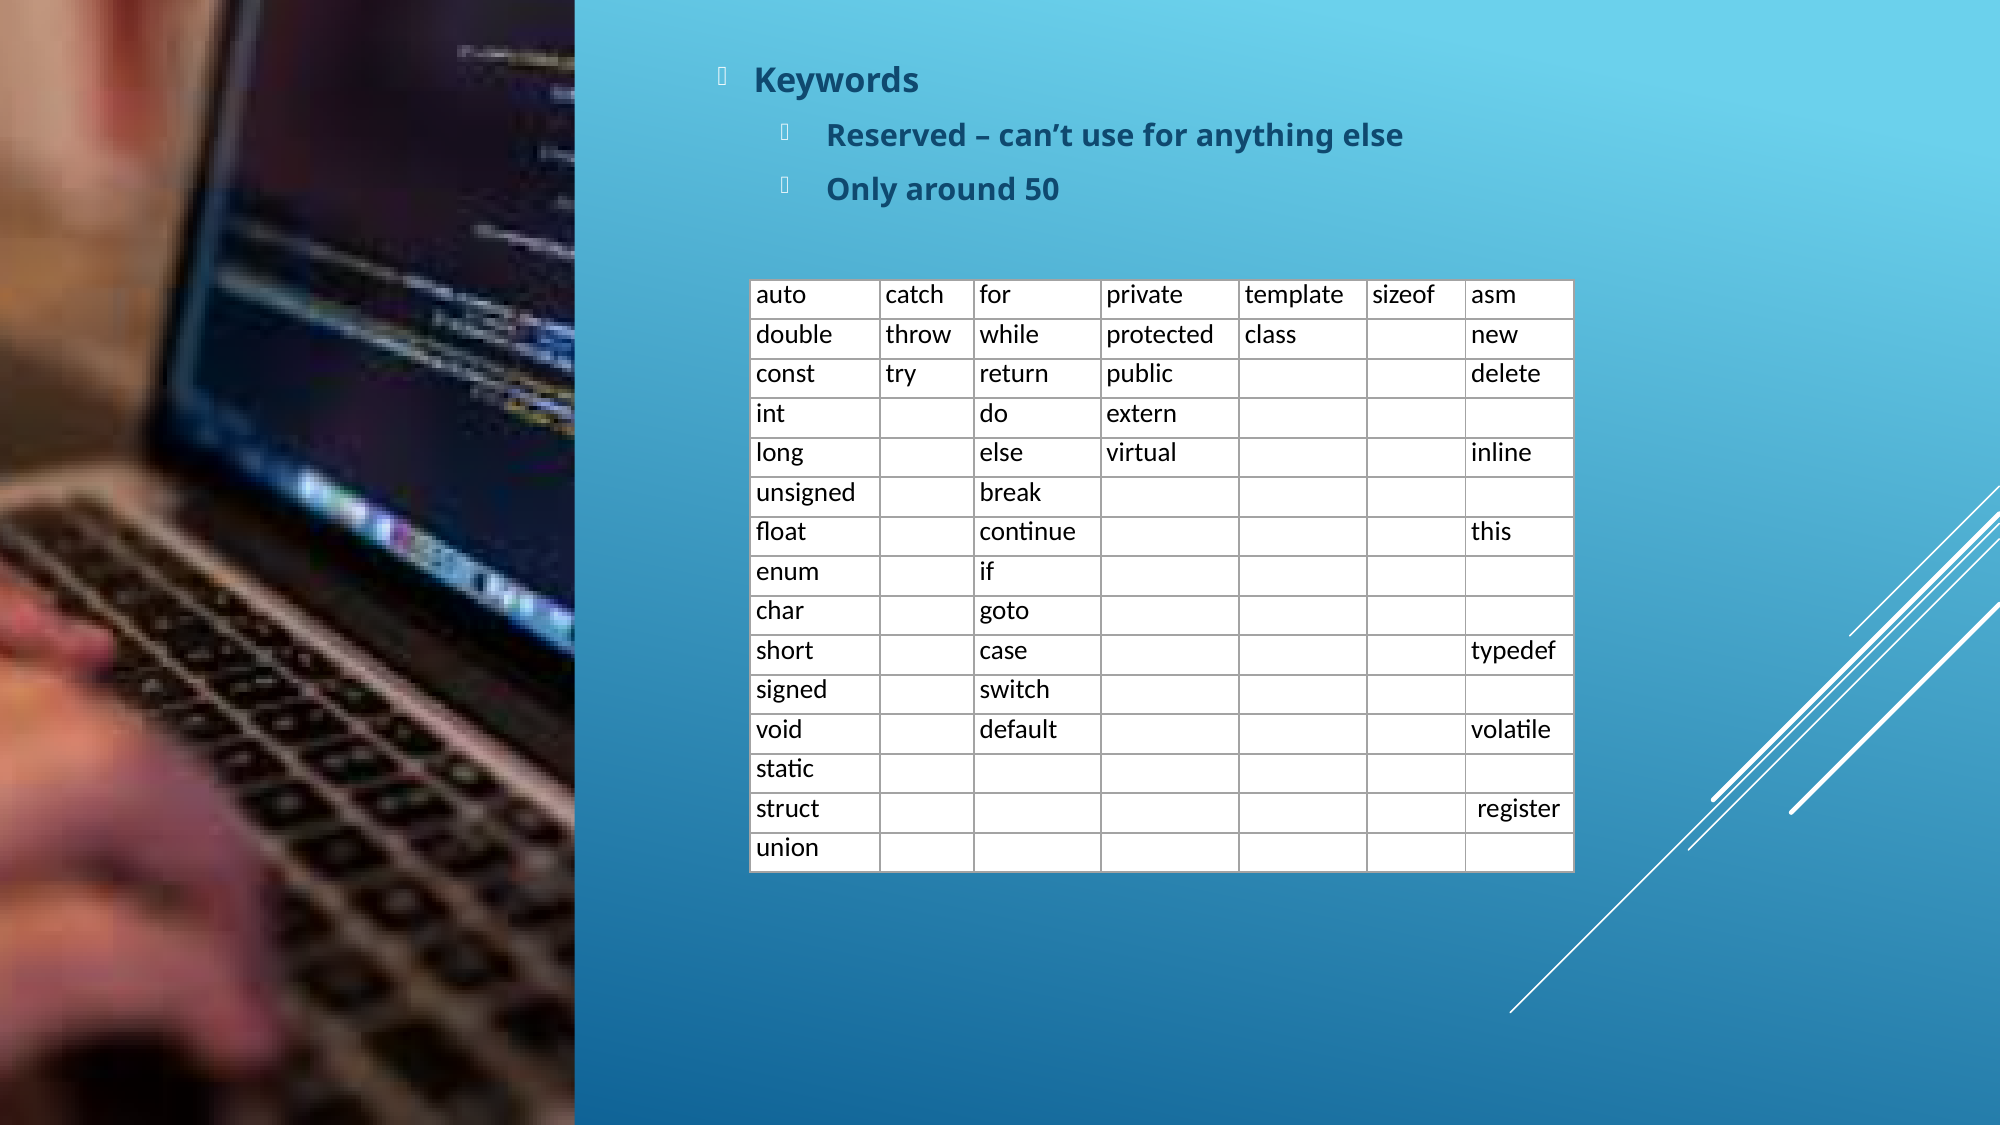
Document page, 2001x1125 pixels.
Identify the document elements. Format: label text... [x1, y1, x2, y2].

table_cell [1368, 518, 1465, 555]
table_cell [881, 518, 973, 555]
list Keywords Reserved – can’t use for anything else Only around 50 [702, 51, 1793, 215]
table_cell signed [751, 676, 879, 713]
table_cell float [751, 518, 879, 555]
table_cell inline [1466, 439, 1573, 476]
table_cell [881, 557, 973, 595]
table_header for [975, 281, 1100, 318]
table_cell [881, 636, 973, 674]
table_cell enum [751, 557, 879, 595]
table_cell [1240, 715, 1366, 753]
table_cell [881, 755, 973, 792]
table_cell class [1240, 320, 1366, 358]
table_cell case [975, 636, 1100, 674]
table_cell friend [1102, 478, 1238, 516]
table_cell [1368, 597, 1465, 634]
table_cell short [751, 636, 879, 674]
table_cell return [975, 360, 1100, 397]
table_cell unsigned [751, 478, 879, 516]
table_cell [1466, 557, 1573, 595]
table_cell [1466, 399, 1573, 437]
table_cell continue [975, 518, 1100, 555]
table_cell [1240, 518, 1366, 555]
table_cell typedef [1466, 636, 1573, 674]
table_cell [1466, 478, 1573, 516]
table_cell switch [975, 676, 1100, 713]
table_cell [881, 478, 973, 516]
table_cell [975, 755, 1100, 792]
table_header auto [751, 281, 879, 318]
table_cell extern [1102, 399, 1238, 437]
table_cell [1466, 597, 1573, 634]
table_cell void [751, 715, 879, 753]
table_cell [1466, 834, 1573, 871]
table_cell [881, 439, 973, 476]
table_header private [1102, 281, 1238, 318]
table_cell [1466, 755, 1573, 792]
table_cell [1368, 794, 1465, 832]
table_cell [975, 834, 1100, 871]
table_cell register [1466, 794, 1573, 832]
table_cell [1240, 557, 1366, 595]
table_cell [1102, 597, 1238, 634]
table_cell [881, 399, 973, 437]
table_cell [1368, 676, 1465, 713]
table_cell [1240, 399, 1366, 437]
table_cell [1368, 320, 1465, 358]
table_cell [1368, 755, 1465, 792]
table_cell goto [975, 597, 1100, 634]
table_cell if [975, 557, 1100, 595]
table_cell [1102, 676, 1238, 713]
table_cell [1102, 518, 1238, 555]
table_cell [1102, 636, 1238, 674]
table_cell default [975, 715, 1100, 753]
table_cell else [975, 439, 1100, 476]
table_header asm [1466, 281, 1573, 318]
table_cell [1240, 360, 1366, 397]
table_cell [1368, 636, 1465, 674]
table_cell [1368, 439, 1465, 476]
table_cell [1240, 755, 1366, 792]
table_cell [975, 794, 1100, 832]
table_cell [1368, 360, 1465, 397]
table_cell virtual [1102, 439, 1238, 476]
table_header catch [881, 281, 973, 318]
table_cell [1102, 557, 1238, 595]
table_cell [881, 715, 973, 753]
table_cell [1102, 834, 1238, 871]
table_header template [1240, 281, 1366, 318]
table_cell [1102, 755, 1238, 792]
table_cell [1368, 834, 1465, 871]
table_cell [1240, 794, 1366, 832]
table_cell new [1466, 320, 1573, 358]
table_cell [1368, 715, 1465, 753]
table_cell throw [881, 320, 973, 358]
table_cell [1240, 439, 1366, 476]
table_cell double [751, 320, 879, 358]
table_cell [1102, 715, 1238, 753]
table_cell union [751, 834, 879, 871]
table_cell [1240, 478, 1366, 516]
table_cell delete [1466, 360, 1573, 397]
table_cell long [751, 439, 879, 476]
table_cell public [1102, 360, 1238, 397]
table_cell while [975, 320, 1100, 358]
table_cell [1240, 597, 1366, 634]
table_cell [1102, 794, 1238, 832]
table_cell break [975, 478, 1100, 516]
table_cell [1368, 478, 1465, 516]
table_cell char [751, 597, 879, 634]
table_cell try [881, 360, 973, 397]
table_cell [1240, 834, 1366, 871]
picture [0, 0, 575, 1125]
table_header sizeof [1368, 281, 1465, 318]
table_cell [1466, 676, 1573, 713]
table_cell [881, 794, 973, 832]
table_cell [1240, 636, 1366, 674]
table_cell static [751, 755, 879, 792]
table_cell [1368, 557, 1465, 595]
table_cell this [1466, 518, 1573, 555]
table_cell [881, 676, 973, 713]
table_cell const [751, 360, 879, 397]
table_cell struct [751, 794, 879, 832]
table_cell do [975, 399, 1100, 437]
table_cell protected [1102, 320, 1238, 358]
table_cell volatile [1466, 715, 1573, 753]
table_cell [881, 834, 973, 871]
table_cell int [751, 399, 879, 437]
table_cell [1368, 399, 1465, 437]
table_cell [881, 597, 973, 634]
table_cell [1240, 676, 1366, 713]
